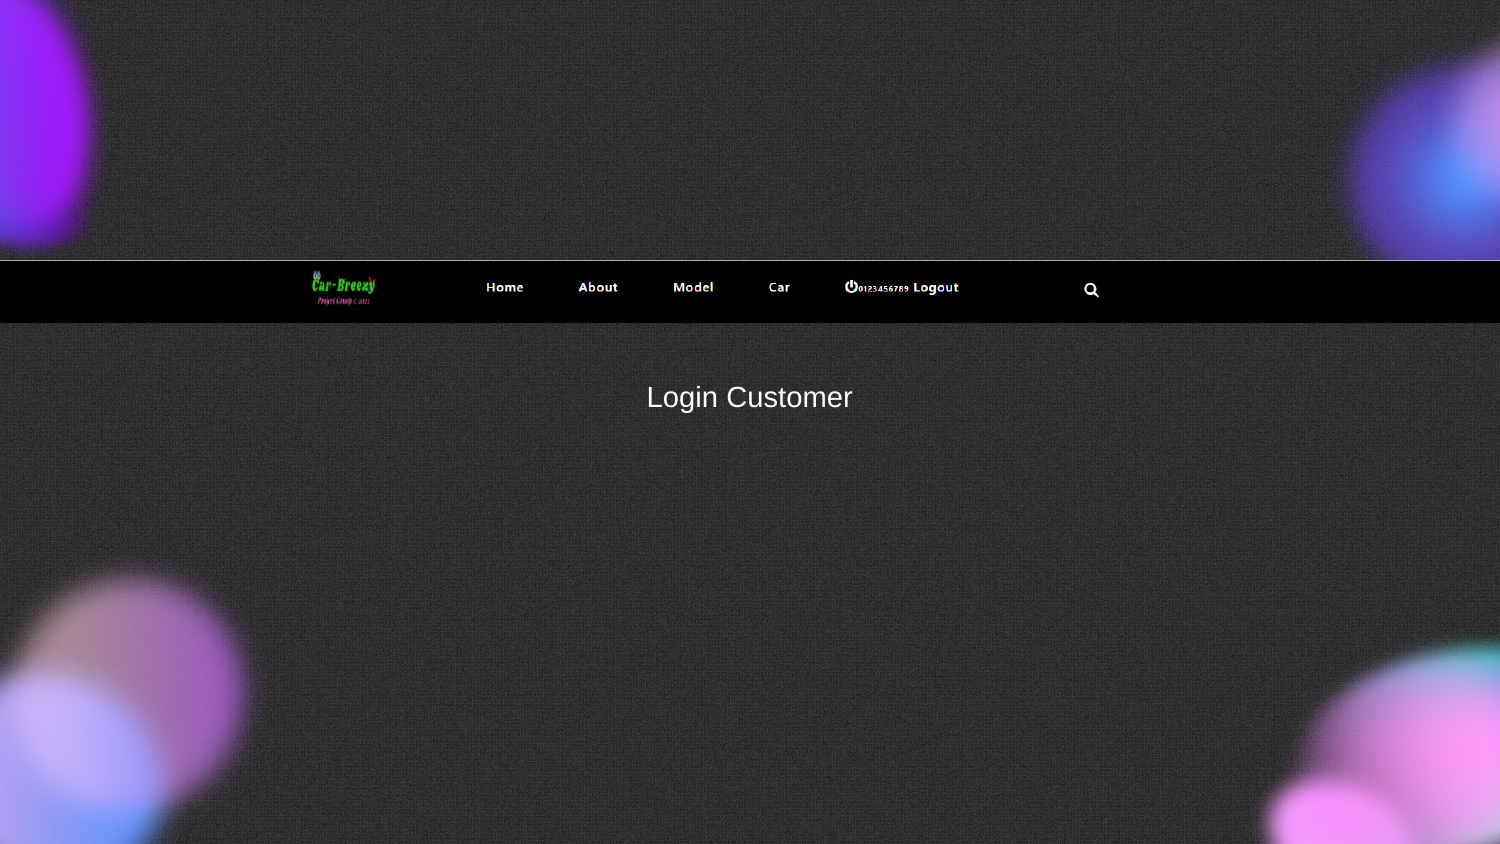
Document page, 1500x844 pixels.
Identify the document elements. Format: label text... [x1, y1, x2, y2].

text_box Login Customer [412, 371, 1088, 422]
picture [0, 0, 1500, 844]
